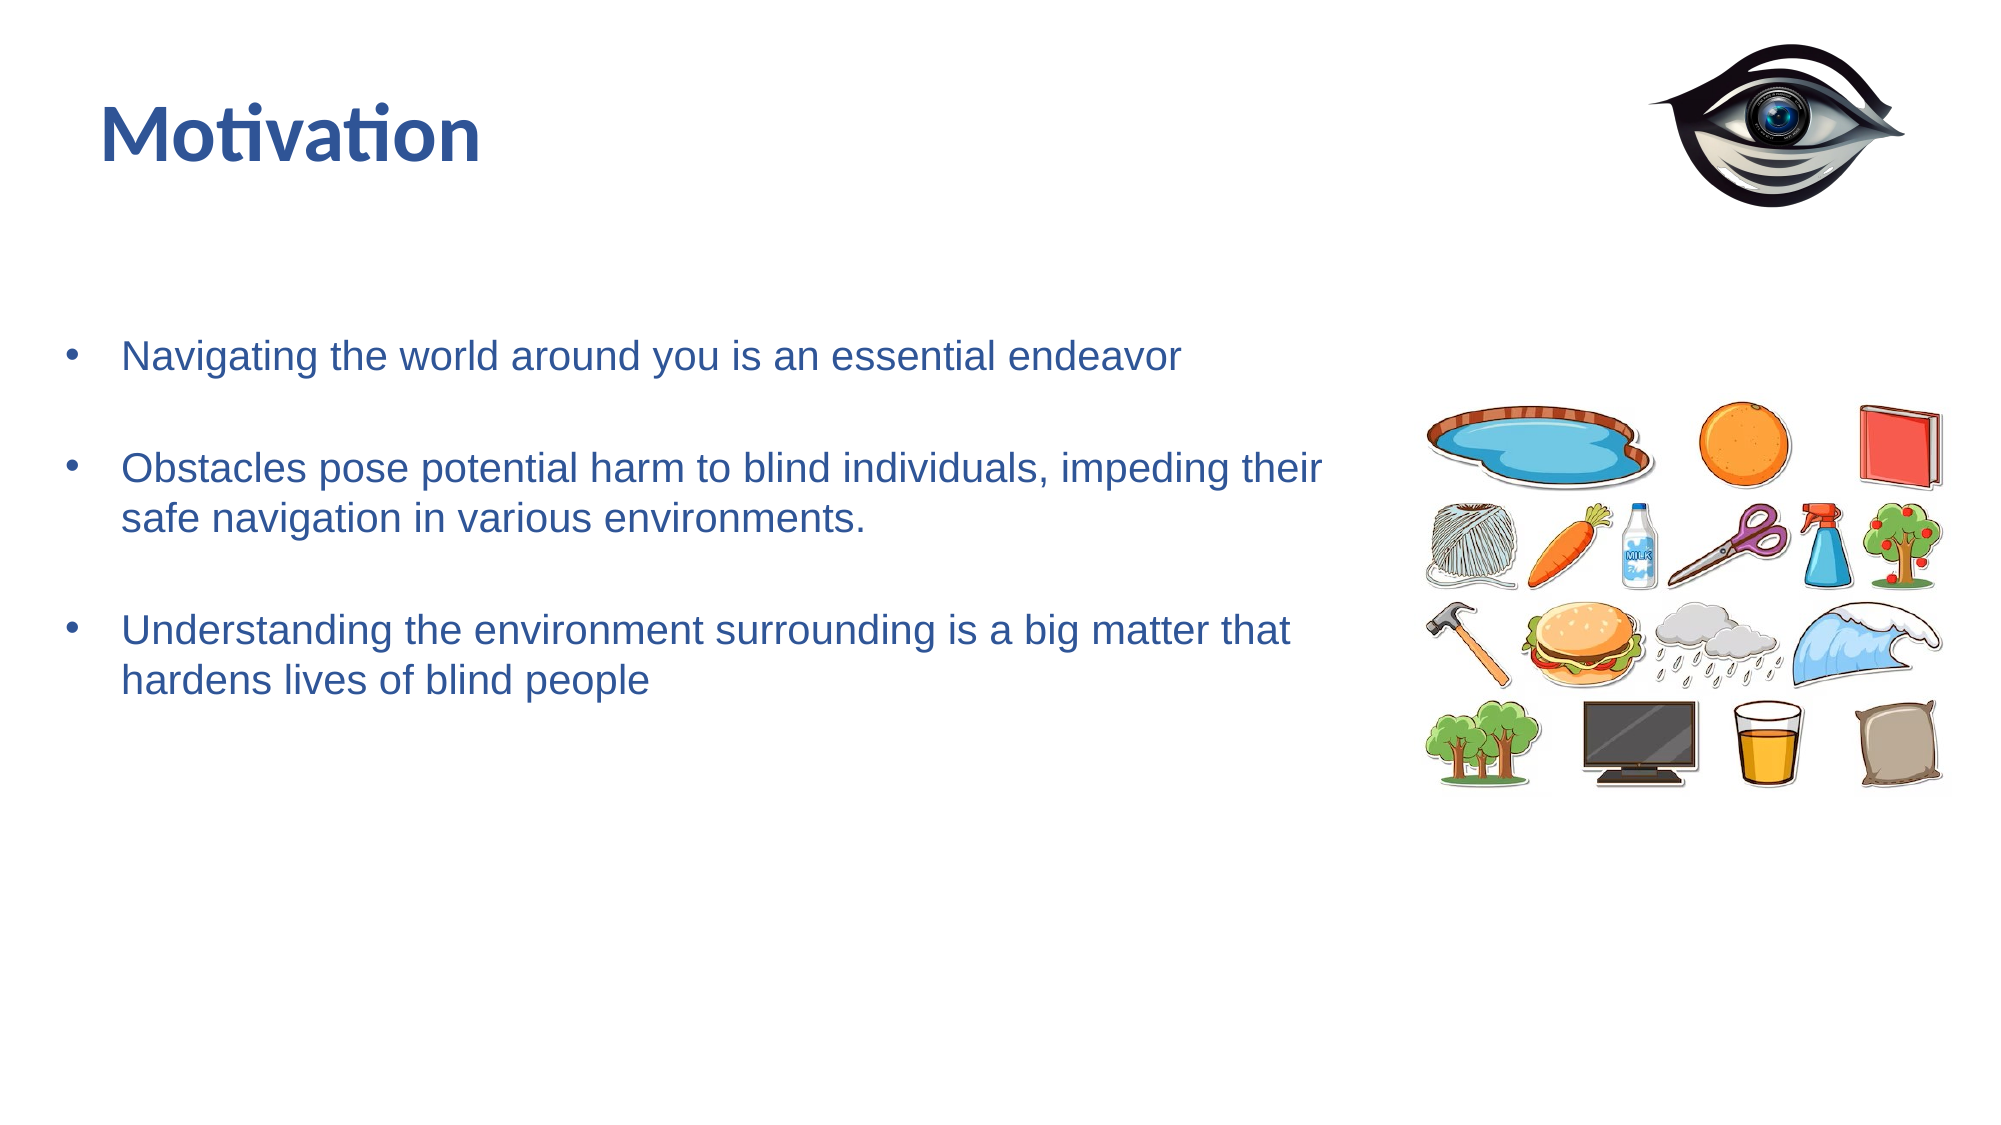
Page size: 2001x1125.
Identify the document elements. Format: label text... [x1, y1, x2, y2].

text_box Obstacles pose potential harm to blind individuals, impeding their safe navigation in various environments. [50, 433, 1408, 549]
picture [1413, 392, 1952, 798]
text_box Navigating the world around you is an essential endeavor [50, 321, 1415, 387]
text_box Motivation [84, 71, 516, 186]
text_box Understanding the environment surrounding is a big matter that hardens lives of blind people [50, 595, 1408, 711]
picture [1648, 40, 1906, 219]
